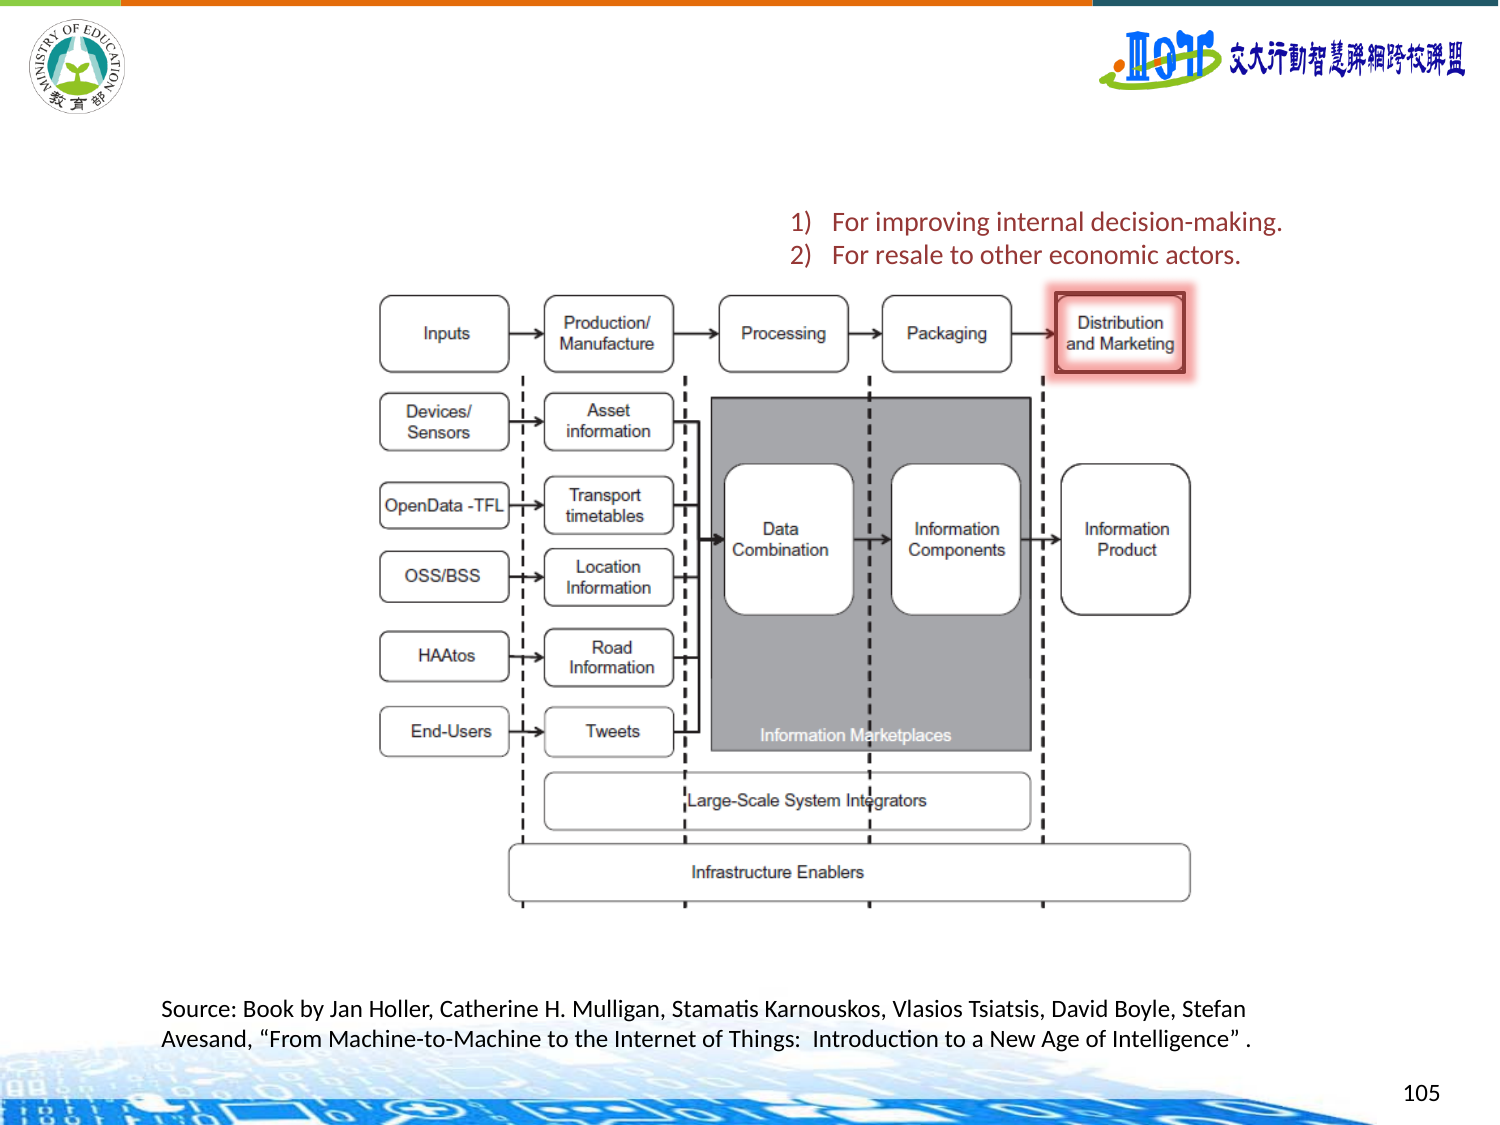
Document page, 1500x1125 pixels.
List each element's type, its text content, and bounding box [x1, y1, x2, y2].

picture [373, 281, 1199, 909]
text_box Source: Book by Jan Holler, Catherine H. Mulligan, Stamatis Karnouskos, Vlasios Tsiatsis, David Boyle, Stefan Avesand, “From Machine-to-Machine to the Internet of Things: Introduction to a New Age of Intelligence” . [146, 985, 1340, 1061]
slide_number 105 [1387, 1069, 1484, 1125]
picture [29, 19, 125, 114]
picture [0, 987, 1377, 1125]
picture [1099, 30, 1465, 90]
text_box For improving internal decision-making. For resale to other economic actors. [775, 195, 1299, 278]
